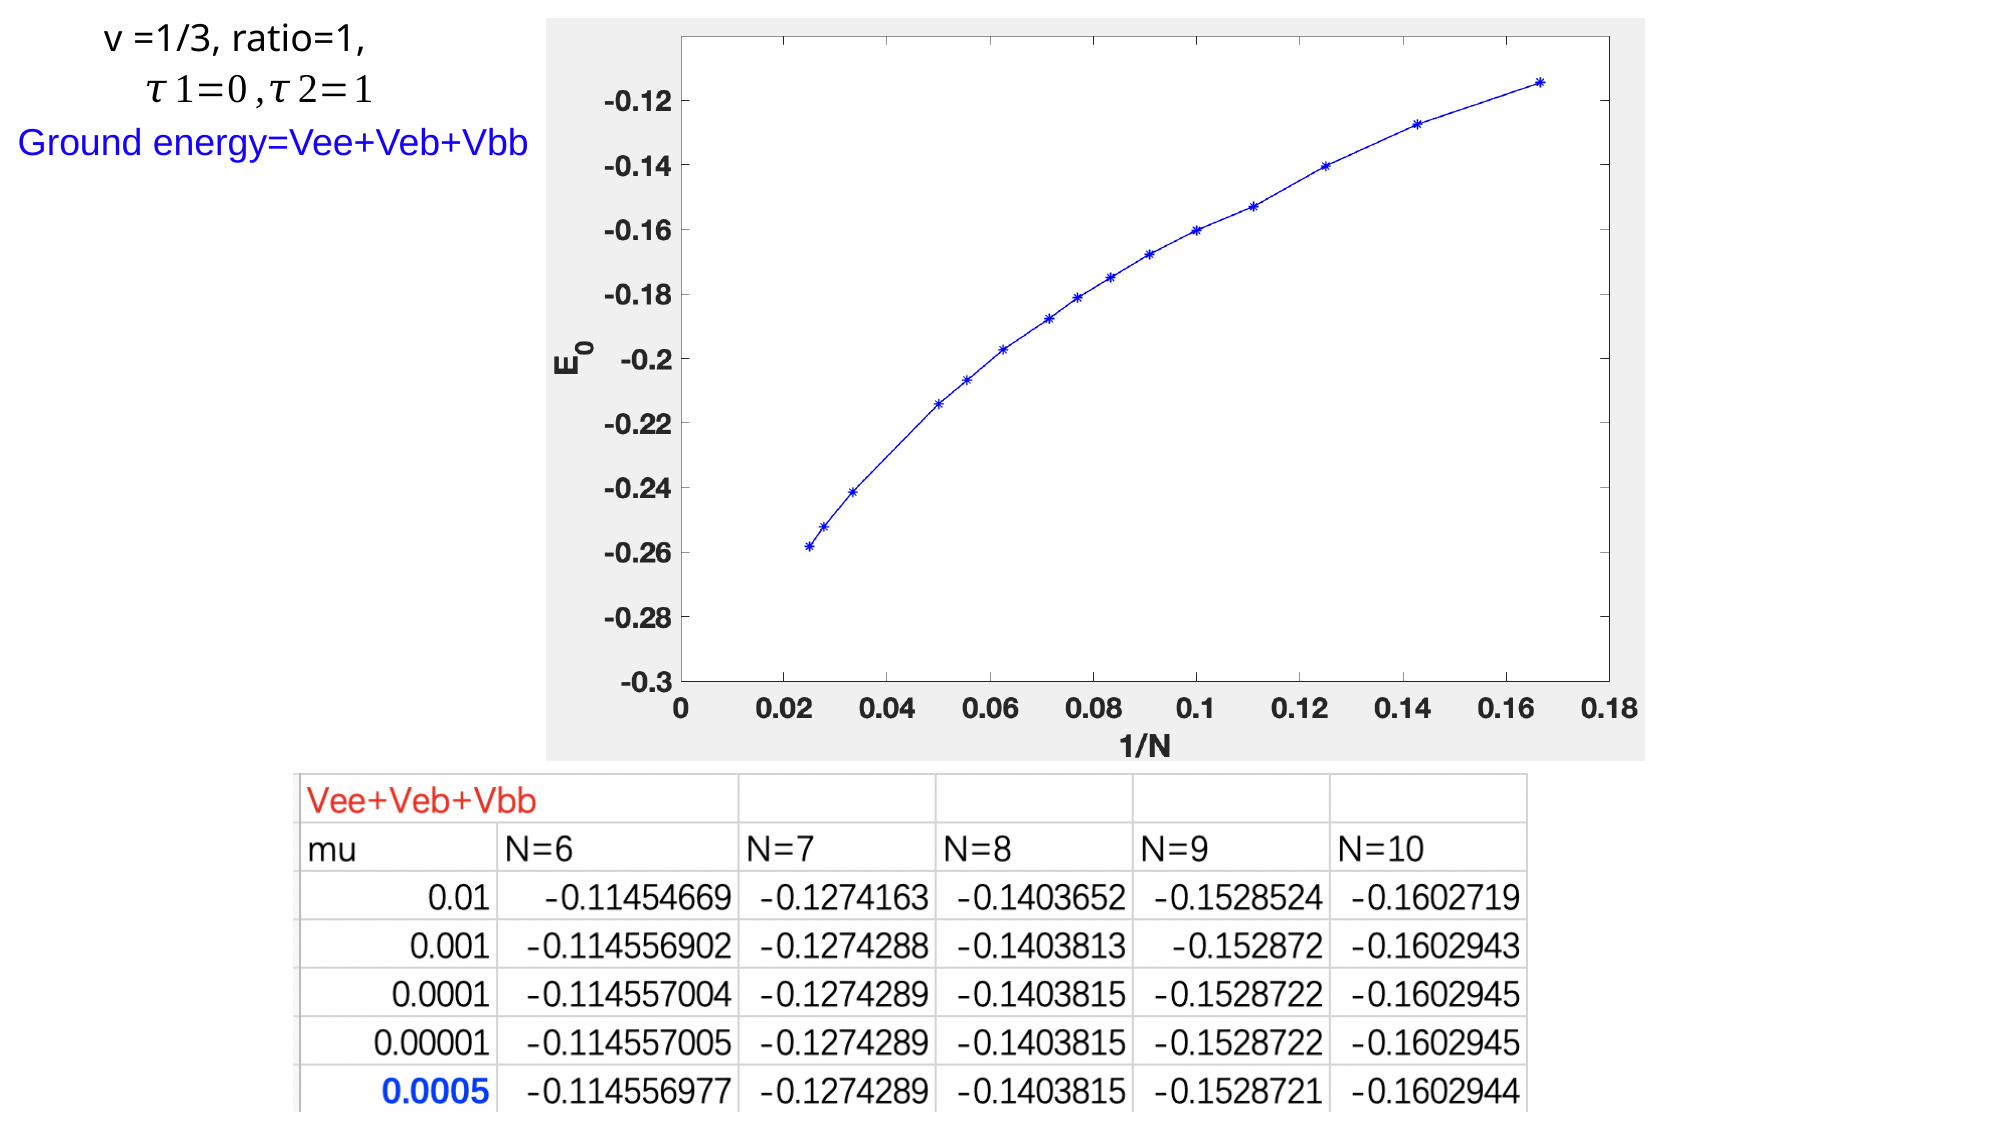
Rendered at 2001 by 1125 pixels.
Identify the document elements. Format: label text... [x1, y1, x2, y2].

picture [293, 773, 1528, 1112]
picture [546, 18, 1645, 761]
text_box Ground energy=Vee+Veb+Vbb [3, 110, 544, 171]
